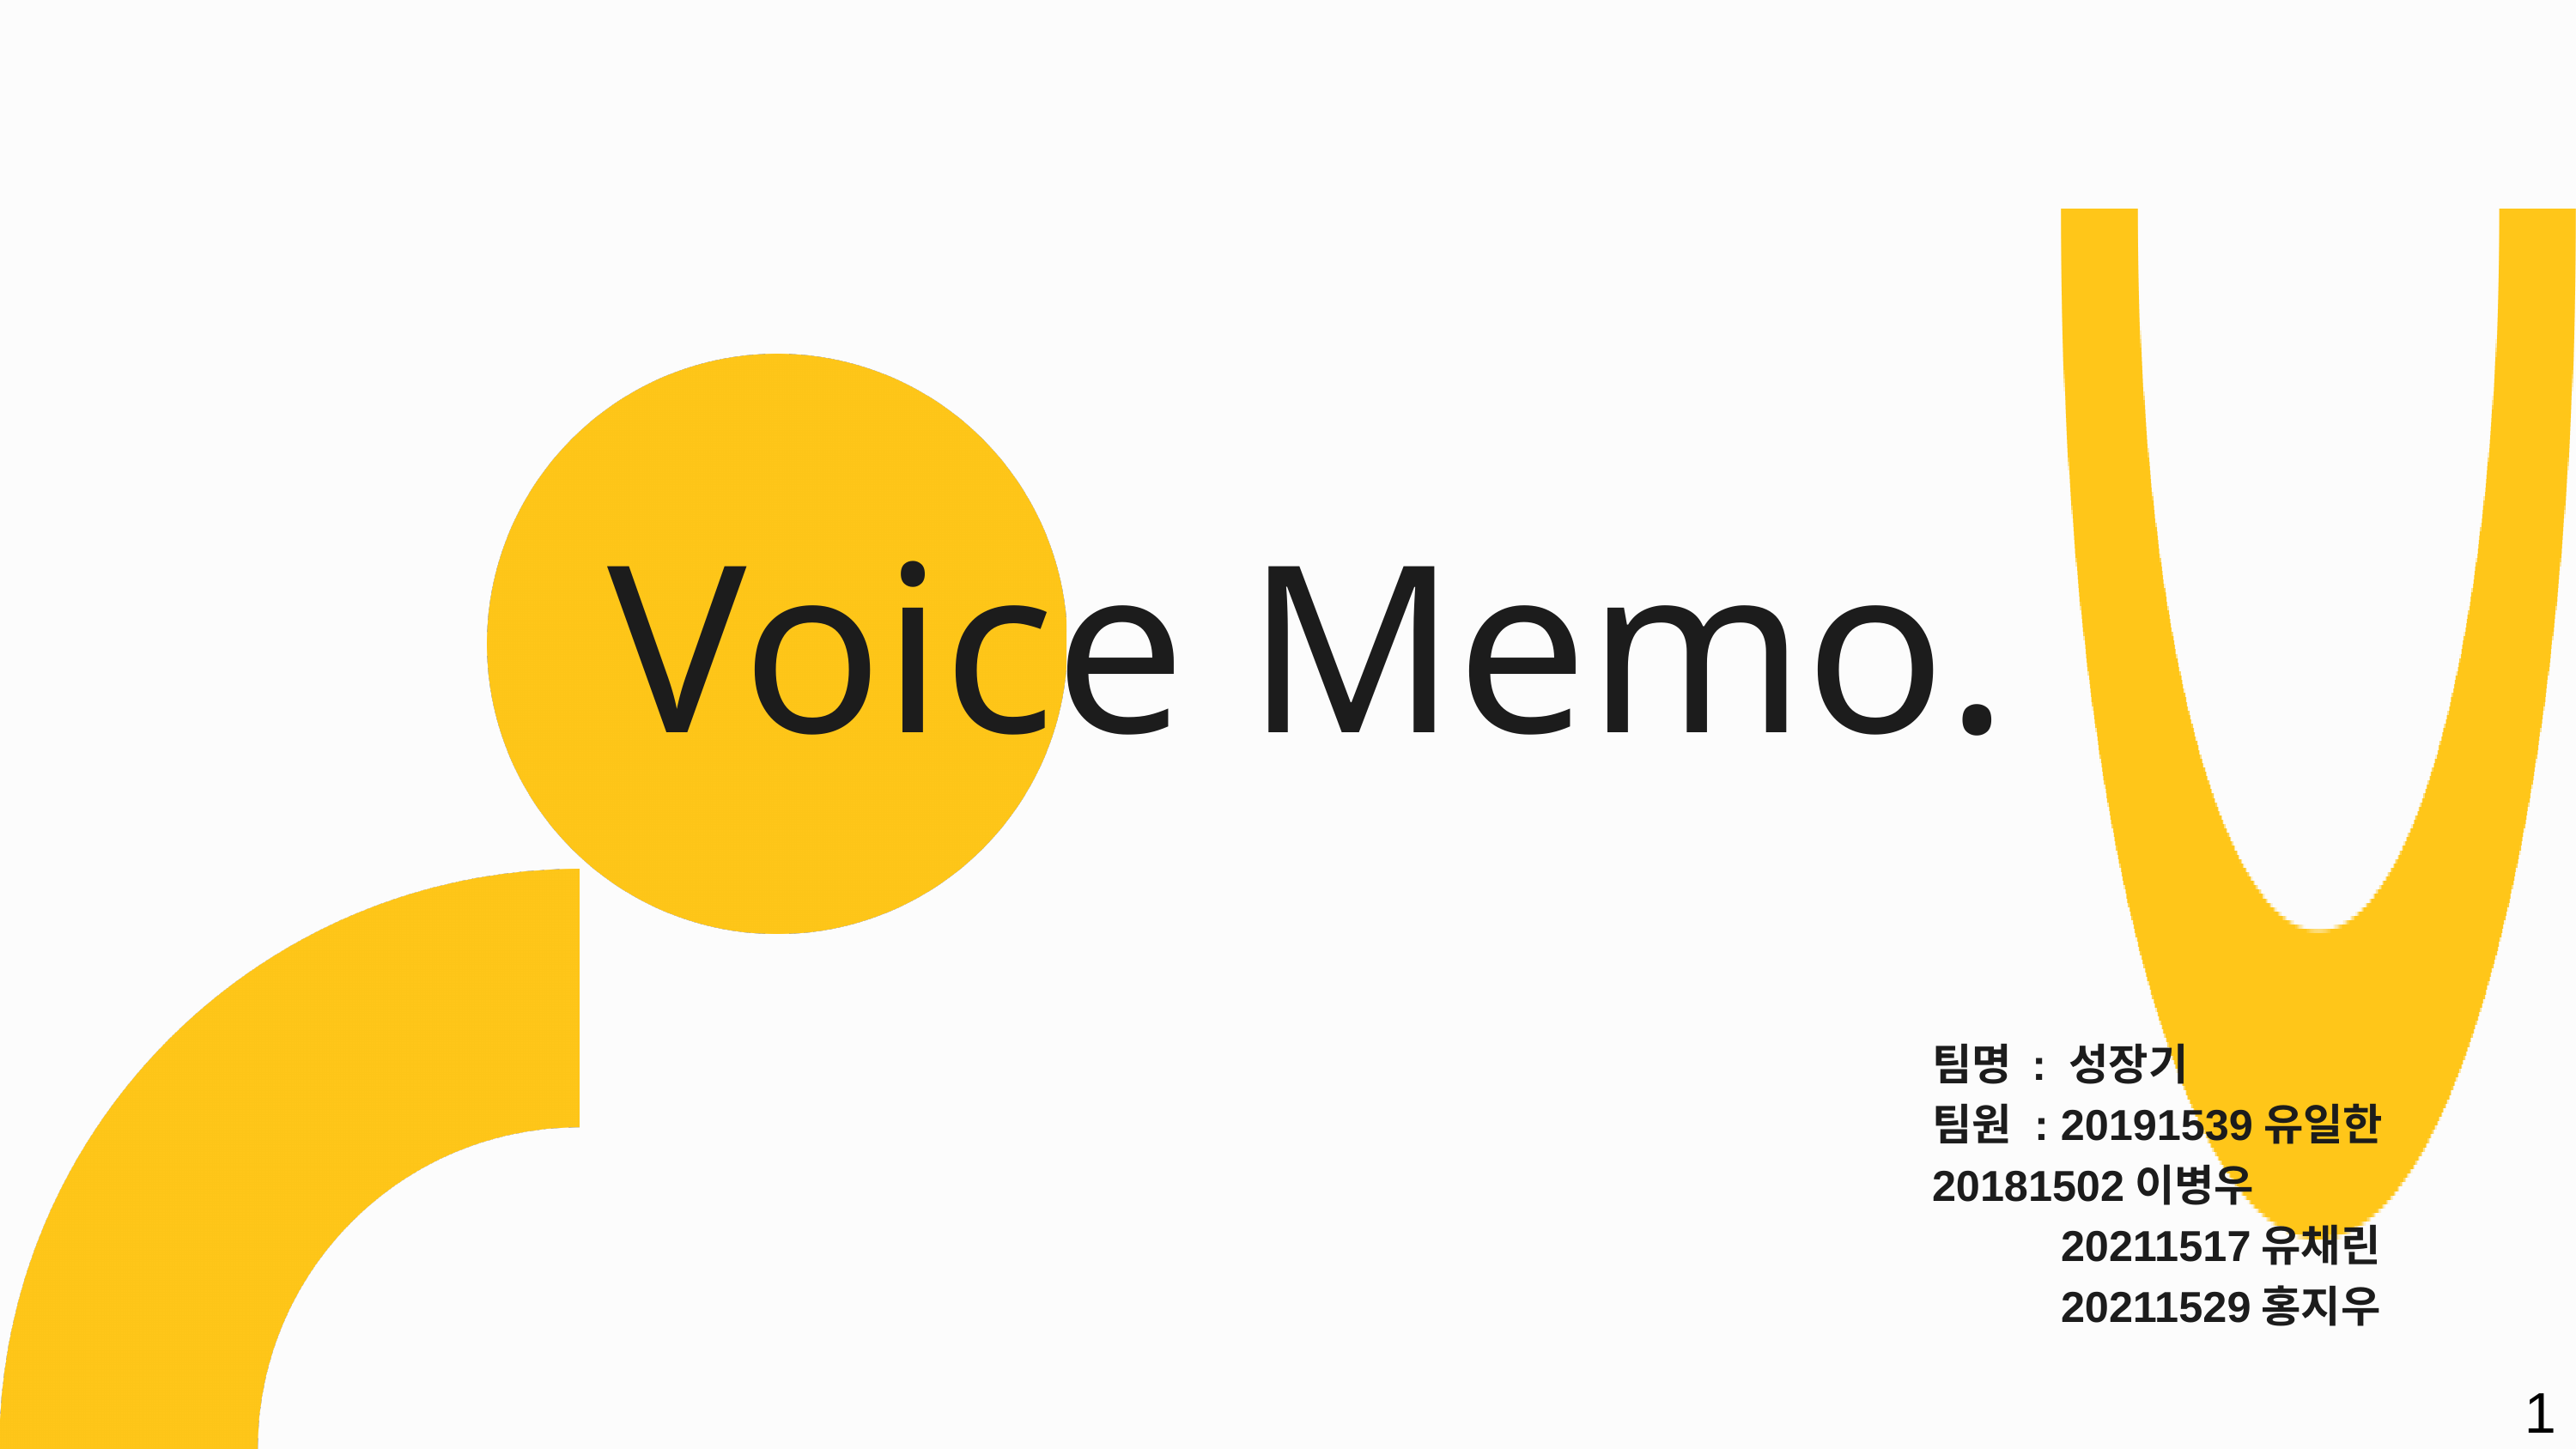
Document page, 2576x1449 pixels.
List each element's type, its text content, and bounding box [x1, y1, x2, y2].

text_box [2061, 209, 2576, 1240]
text_box [0, 869, 580, 1449]
text_box [487, 354, 1067, 934]
text_box Voice Memo. [501, 453, 2116, 780]
text_box 1 [2511, 1369, 2576, 1449]
text_box 팀명 : 성장기 팀원 : 20191539유일한 20181502이병우 20211517유채린 20211529홍지우 [1931, 1028, 2447, 1331]
